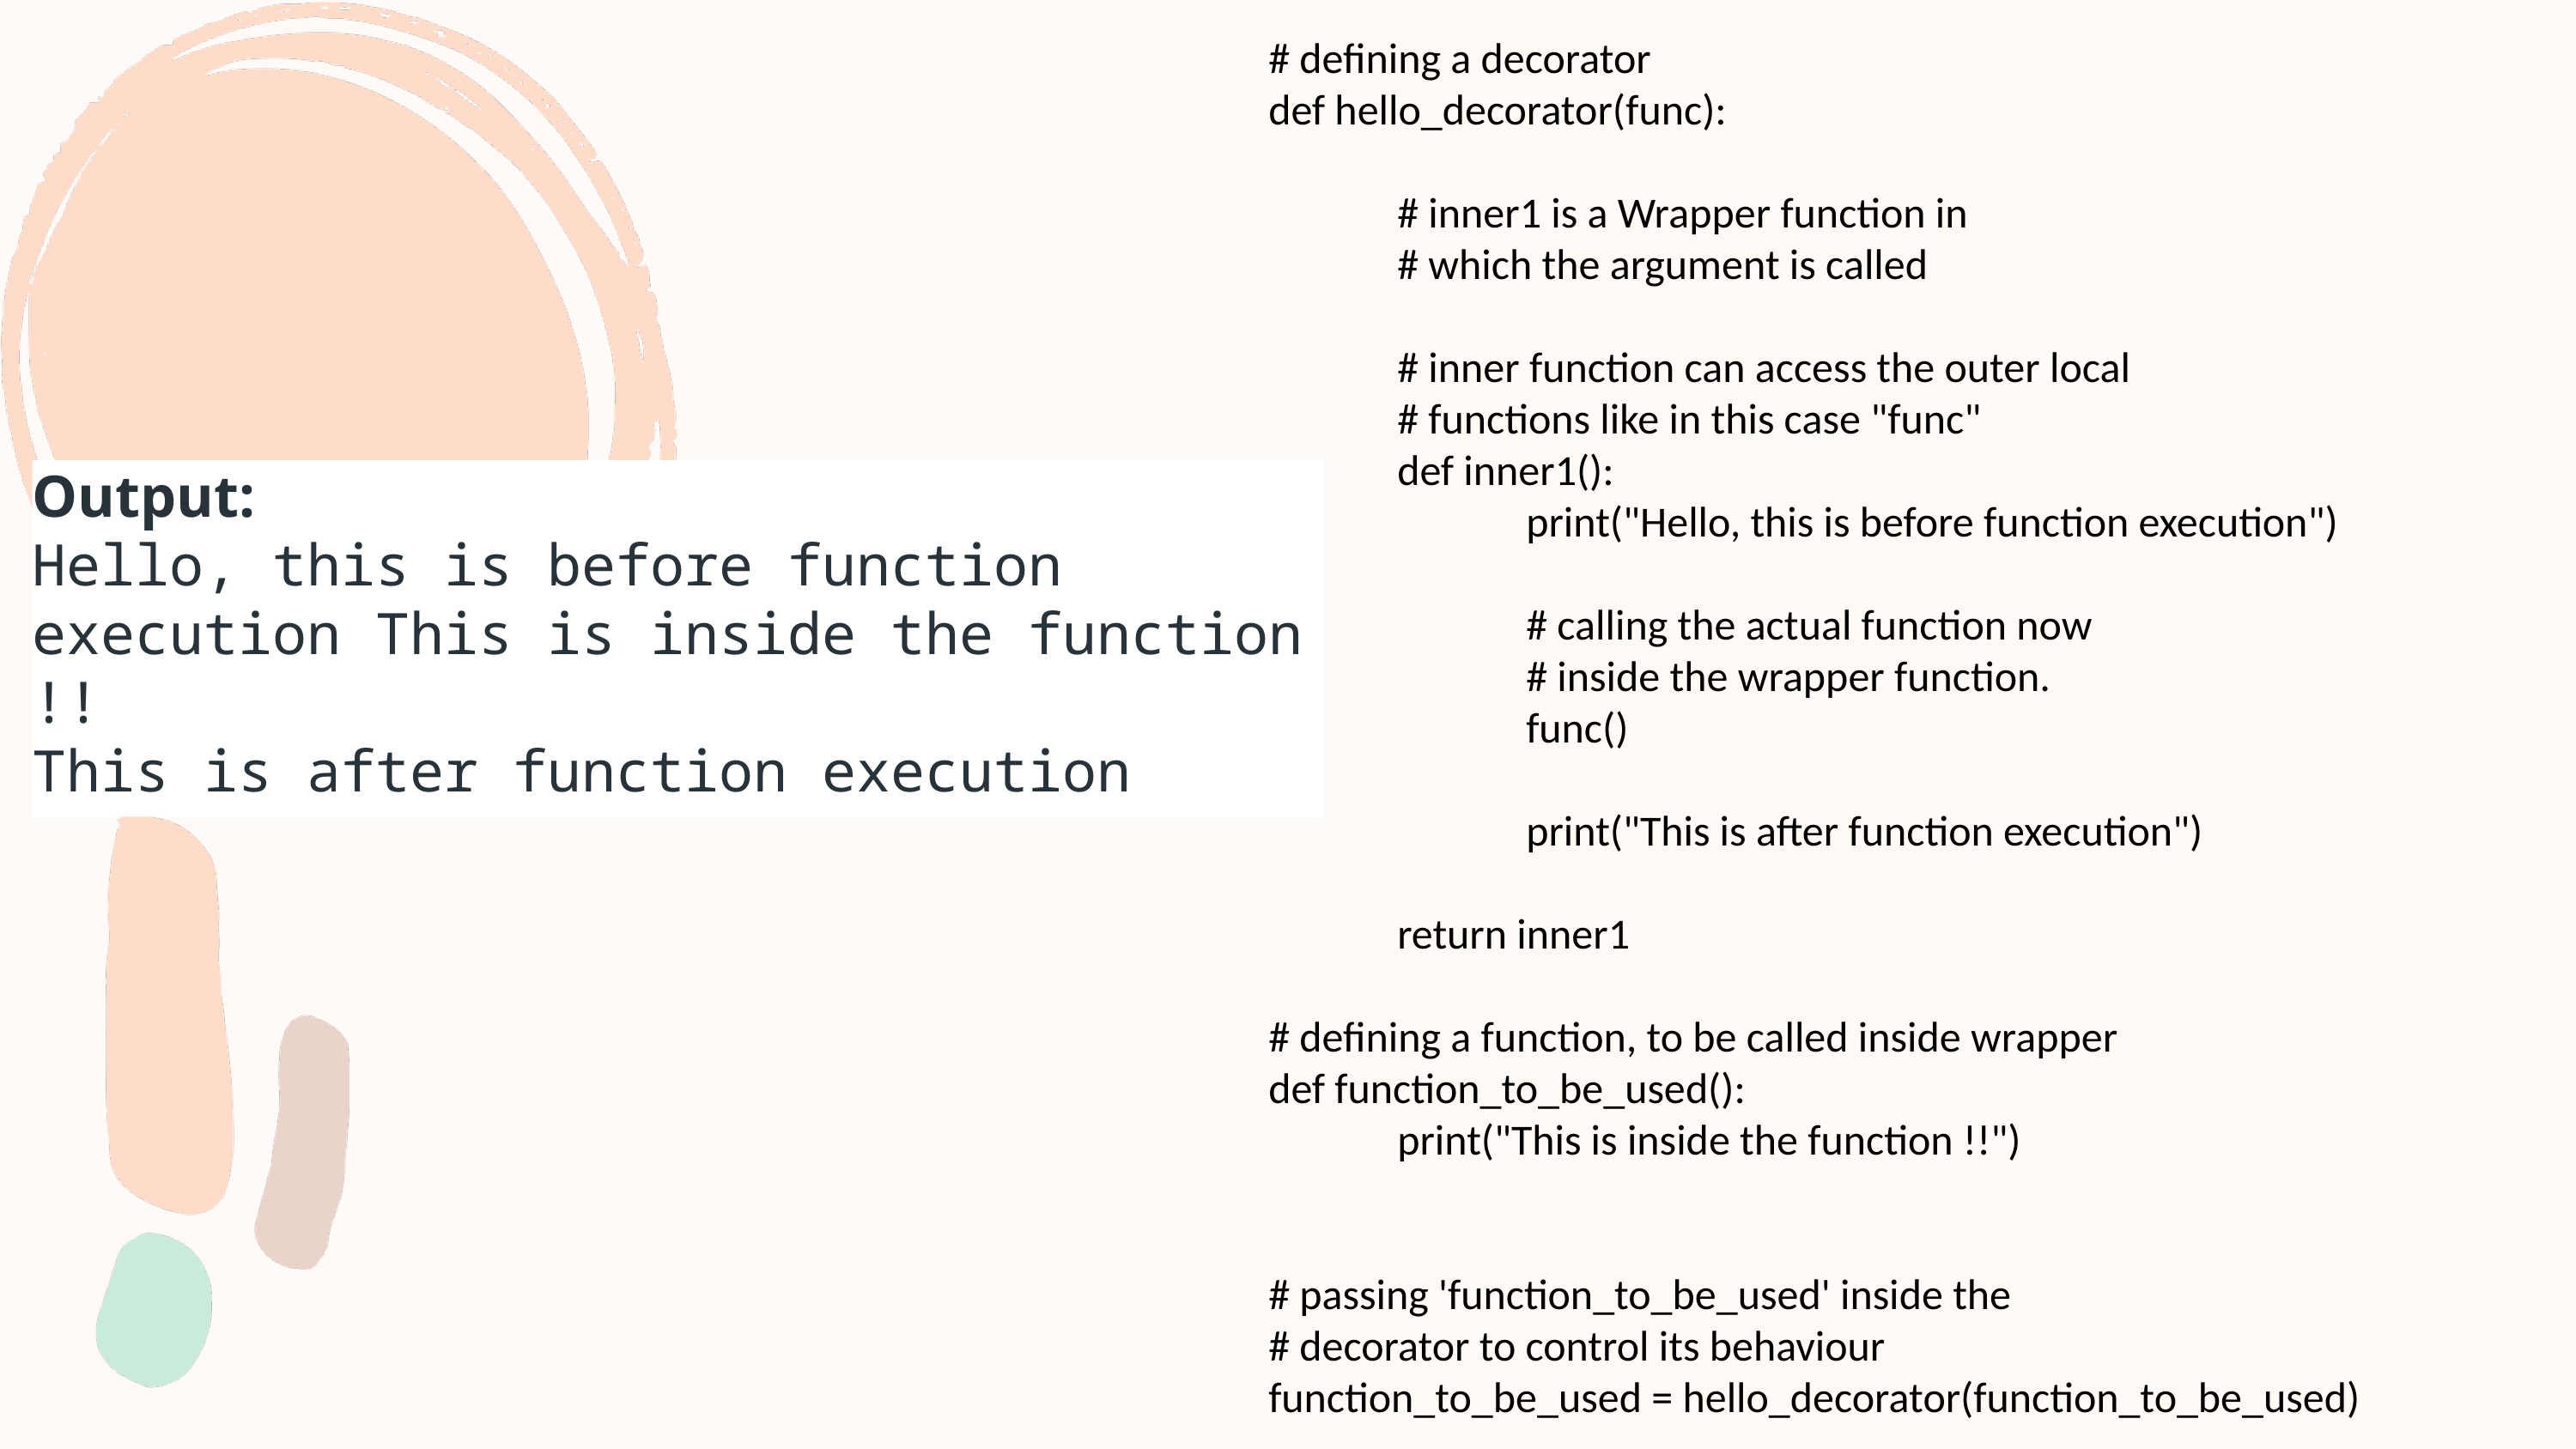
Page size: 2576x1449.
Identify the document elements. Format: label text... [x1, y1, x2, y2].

text_box [95, 817, 349, 1390]
text_box [0, 2, 678, 776]
text_box # defining a decorator def hello_decorator(func): # inner1 is a Wrapper function in # which the argument is called # inner function can access the outer local # functions like in this case "func" def inner1(): print("Hello, this is before function execution") # calling the actual function now # inside the wrapper function. func() print("This is after function execution") return inner1 # defining a function, to be called inside wrapper def function_to_be_used(): print("This is inside the function !!") # passing 'function_to_be_used' inside the # decorator to control its behaviour function_to_be_used = hello_decorator(function_to_be_used) # calling the function function_to_be_used() [1255, 24, 2414, 1449]
text_box Output: Hello, this is before function execution This is inside the function !! This is after function execution [32, 460, 1324, 817]
